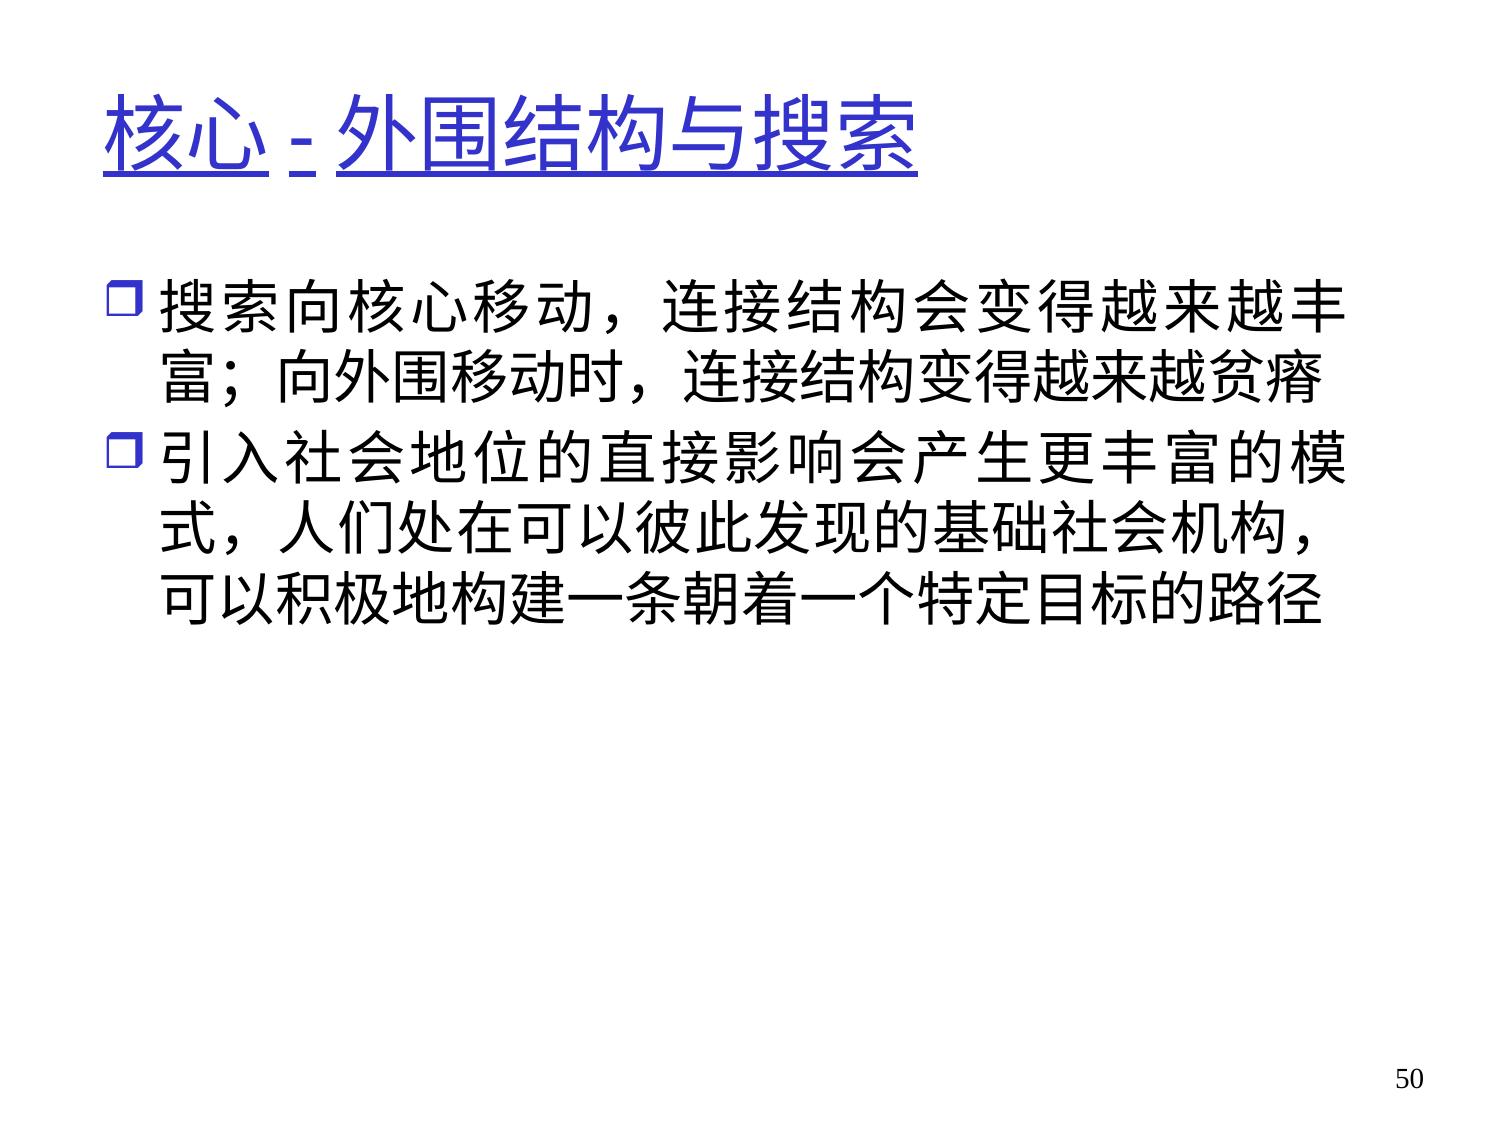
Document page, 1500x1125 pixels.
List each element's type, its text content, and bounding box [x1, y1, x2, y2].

title 核心-外围结构与搜索 [87, 37, 1363, 225]
list 搜索向核心移动，连接结构会变得越来越丰富；向外围移动时，连接结构变得越来越贫瘠 引入社会地位的直接影响会产生更丰富的模式，人们处在可以彼此发现的基础社会机构，可以积极地构建一条朝着一个特定目标的路径 [87, 262, 1363, 1025]
slide_number 50 [1328, 1052, 1440, 1098]
